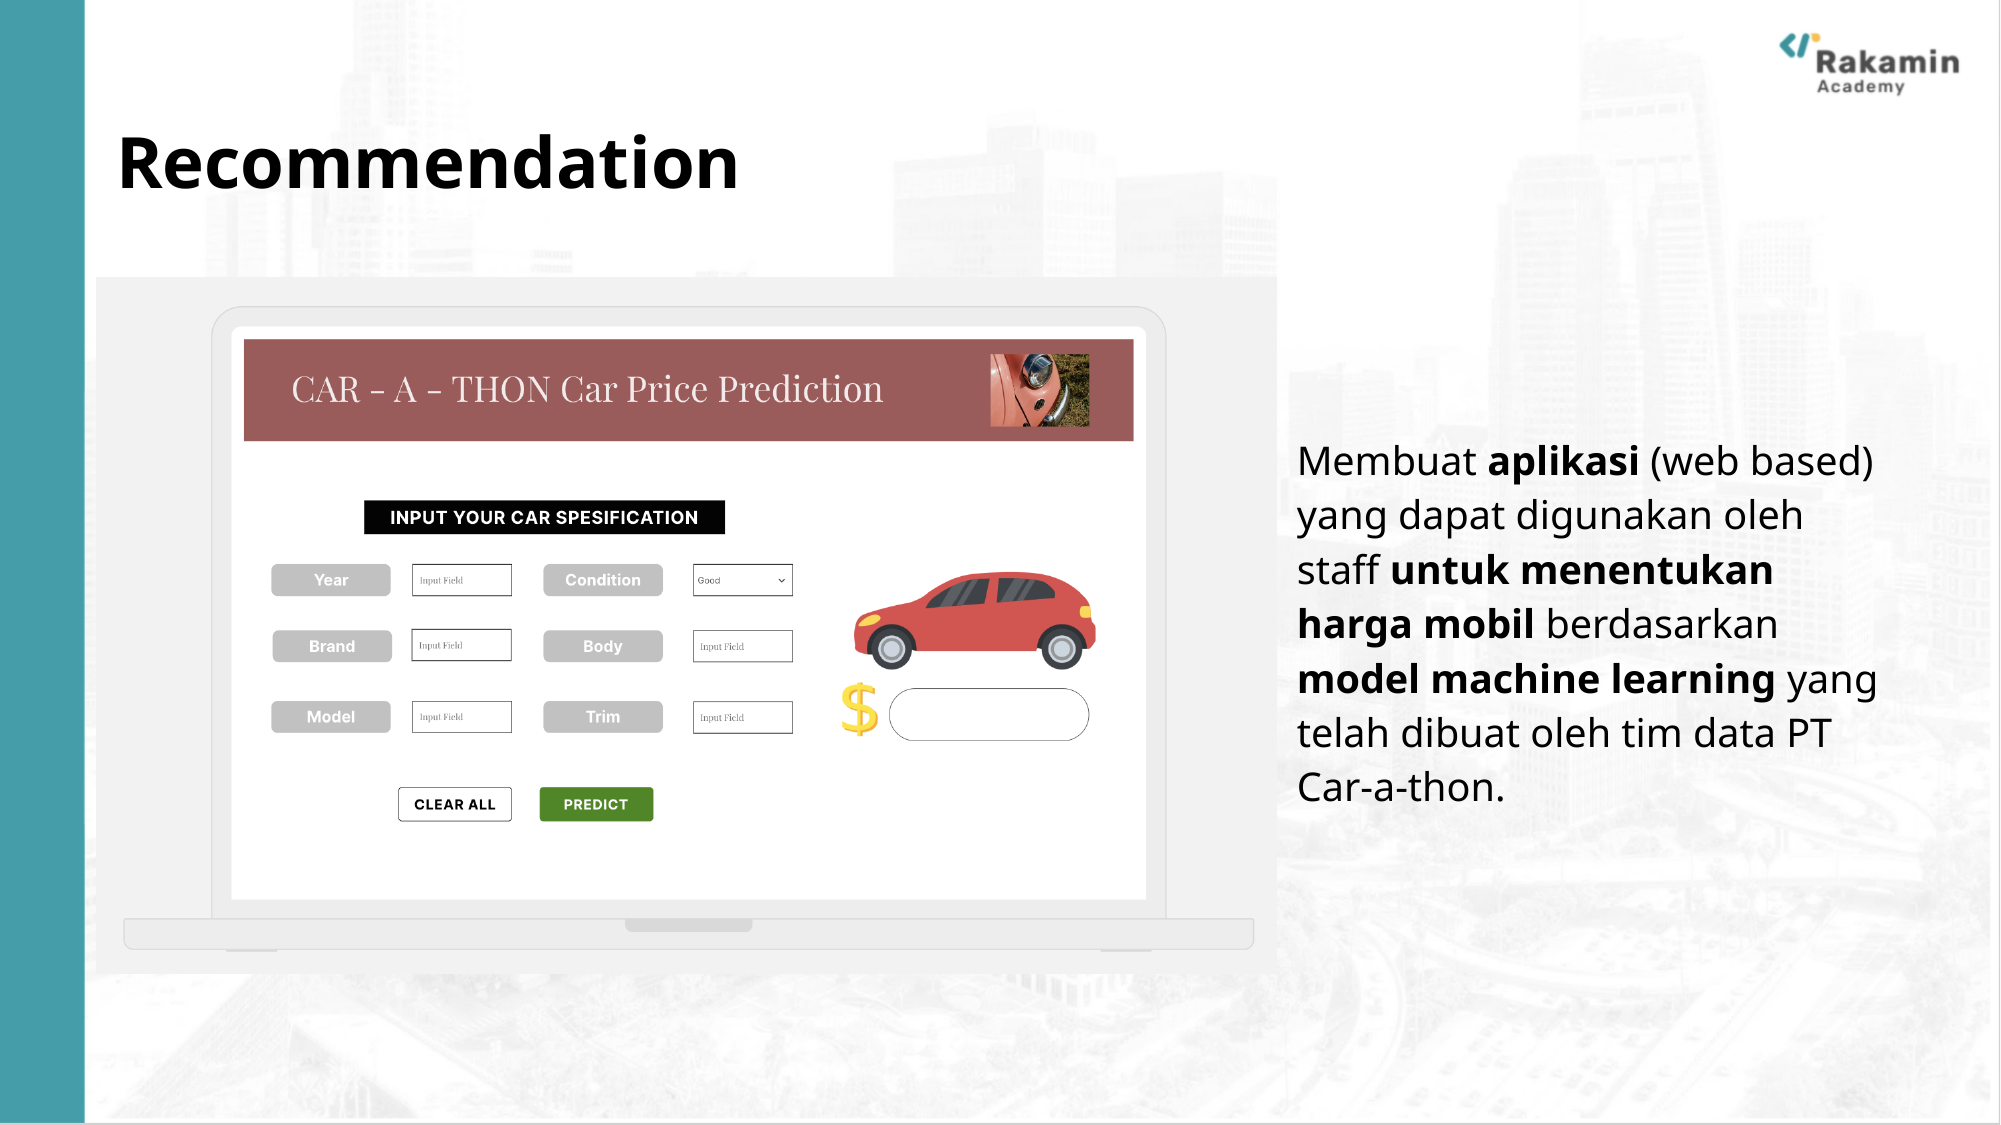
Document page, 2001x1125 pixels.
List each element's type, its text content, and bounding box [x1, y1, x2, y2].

picture [0, 0, 2001, 1125]
list Membuat aplikasi (web based) yang dapat digunakan oleh staff untuk menentukan harga mobil berdasarkan model machine learning yang telah dibuat oleh tim data PT Car-a-thon. [1282, 408, 1913, 843]
title Recommendation [96, 97, 1932, 223]
